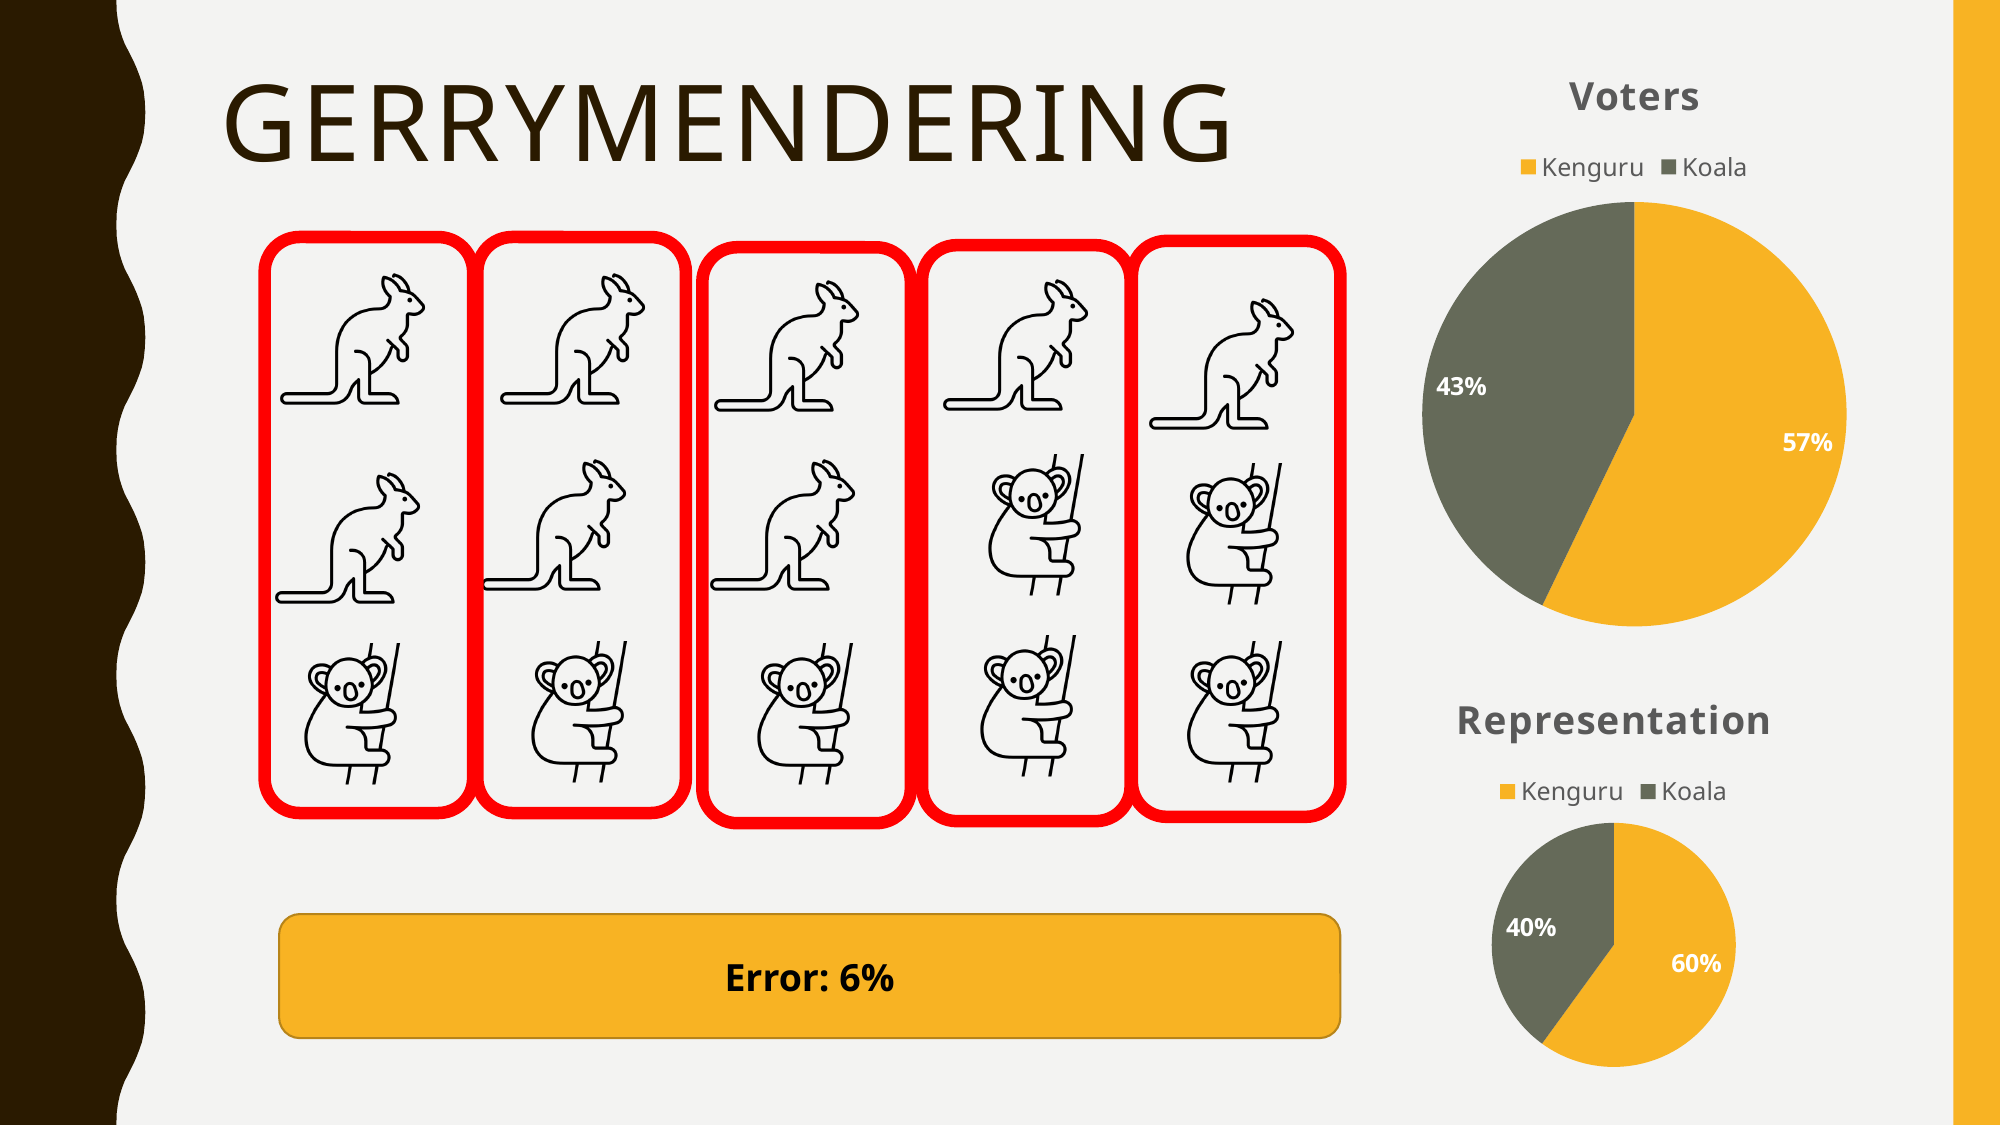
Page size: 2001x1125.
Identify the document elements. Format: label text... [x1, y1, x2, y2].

picture [705, 449, 856, 600]
picture [963, 449, 1114, 600]
picture [476, 449, 627, 600]
picture [270, 462, 421, 613]
picture [506, 636, 657, 787]
picture [1161, 636, 1312, 787]
picture [1161, 458, 1256, 609]
text_box [1130, 239, 1342, 818]
chart [1352, 664, 1875, 1076]
chart [1256, 36, 2000, 639]
text_box [263, 235, 475, 815]
picture [275, 263, 426, 414]
text_box [701, 246, 912, 825]
text_box [476, 235, 687, 815]
picture [709, 270, 860, 421]
picture [1144, 288, 1256, 439]
text_box [920, 244, 1132, 823]
title Gerrymendering [205, 62, 1256, 308]
picture [279, 638, 430, 789]
picture [732, 638, 883, 789]
picture [938, 269, 1089, 420]
picture [495, 263, 646, 414]
picture [955, 630, 1106, 781]
text_box Error: 6% [278, 913, 1342, 1040]
